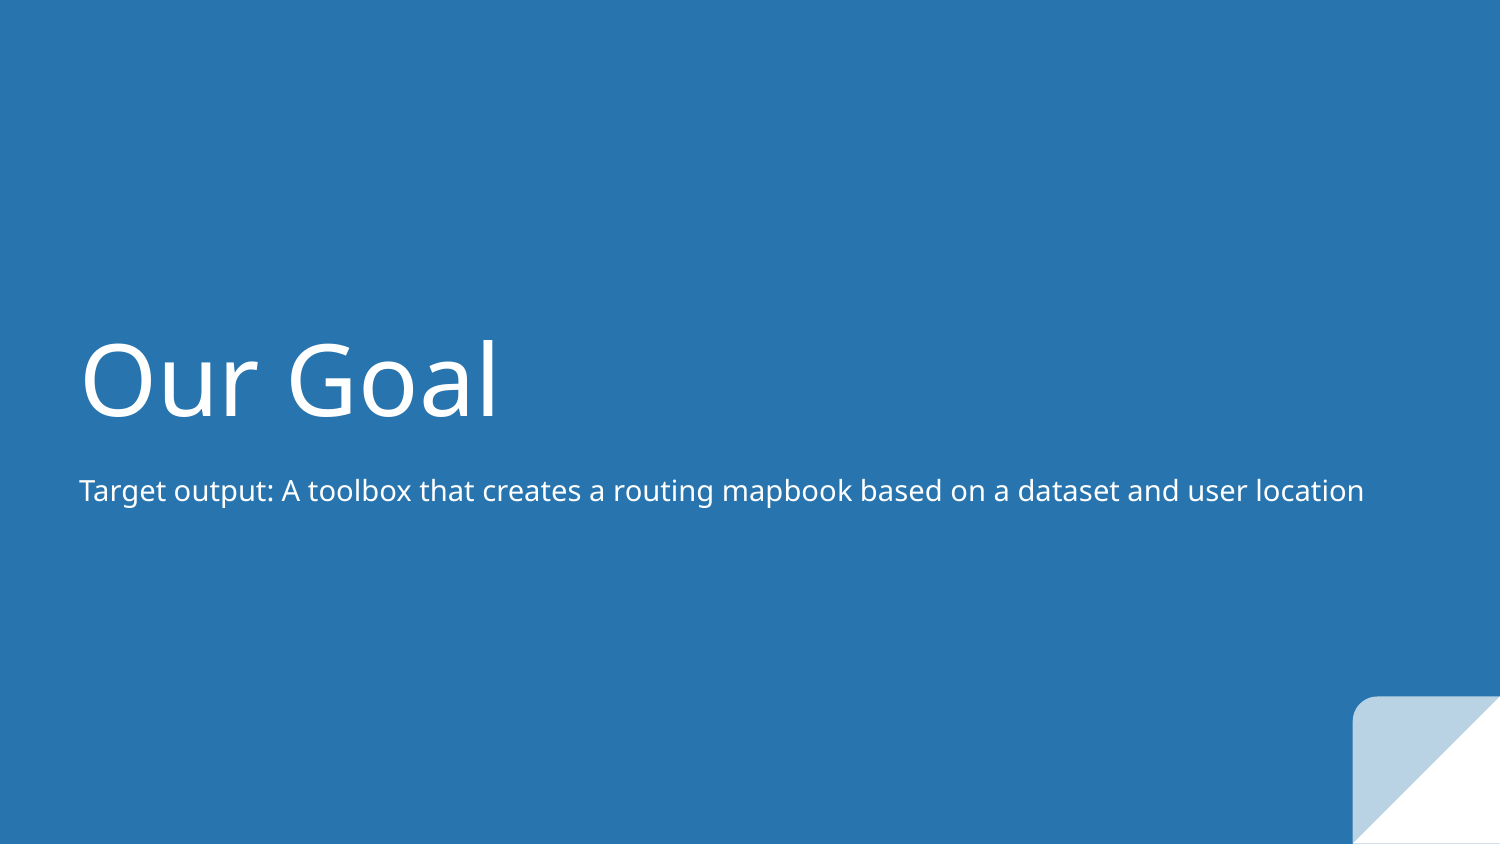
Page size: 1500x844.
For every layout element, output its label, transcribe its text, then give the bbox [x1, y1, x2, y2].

subtitle Target output: A toolbox that creates a routing mapbook based on a dataset and user location [64, 457, 1413, 529]
title Our Goal [64, 298, 1413, 452]
